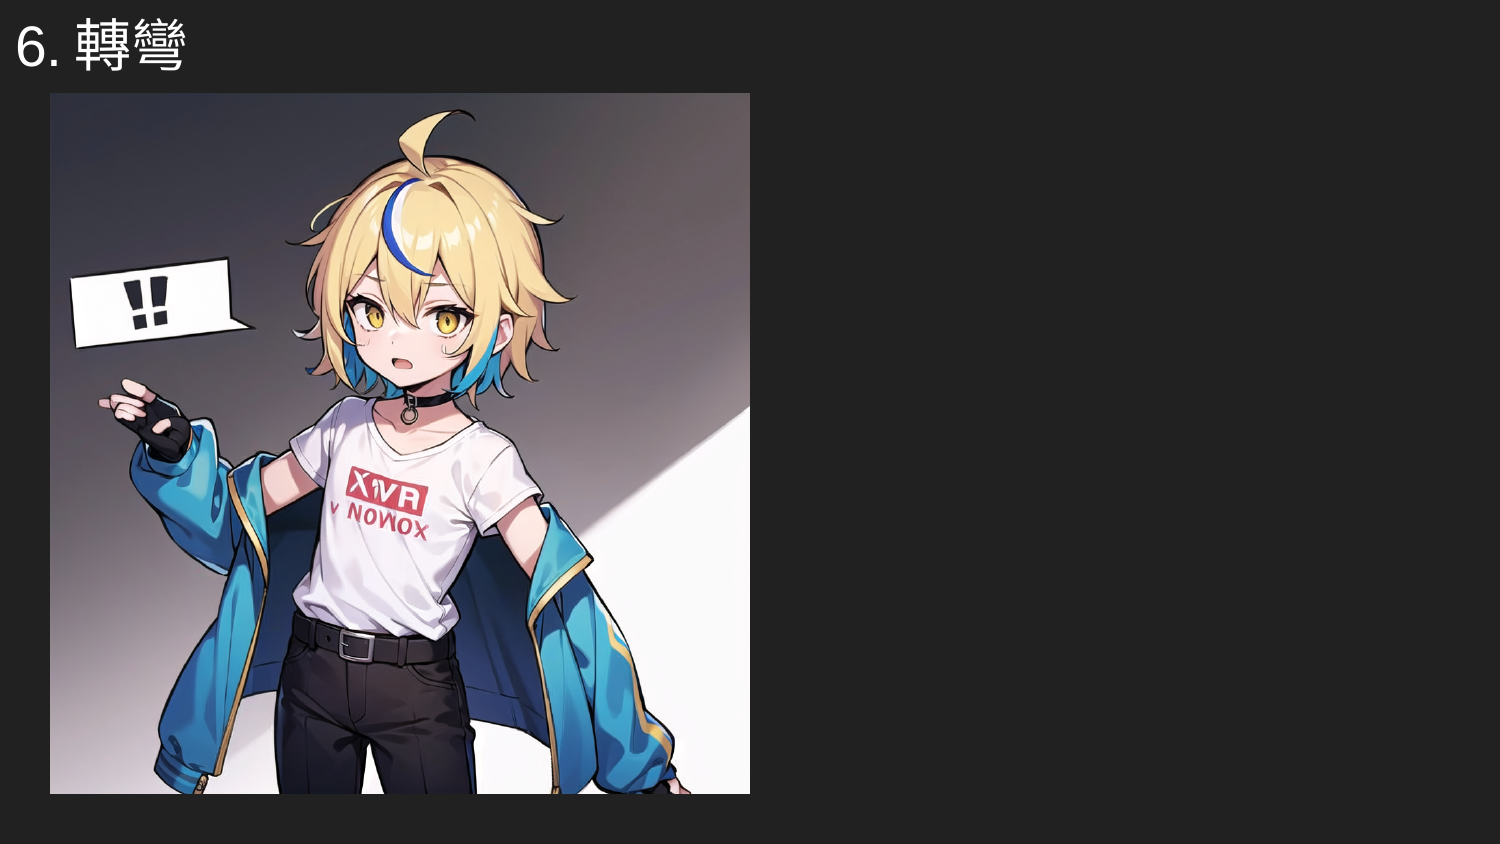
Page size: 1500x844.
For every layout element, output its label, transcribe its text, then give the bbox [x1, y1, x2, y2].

title 6.轉彎 [0, 0, 1500, 94]
picture [49, 93, 751, 794]
